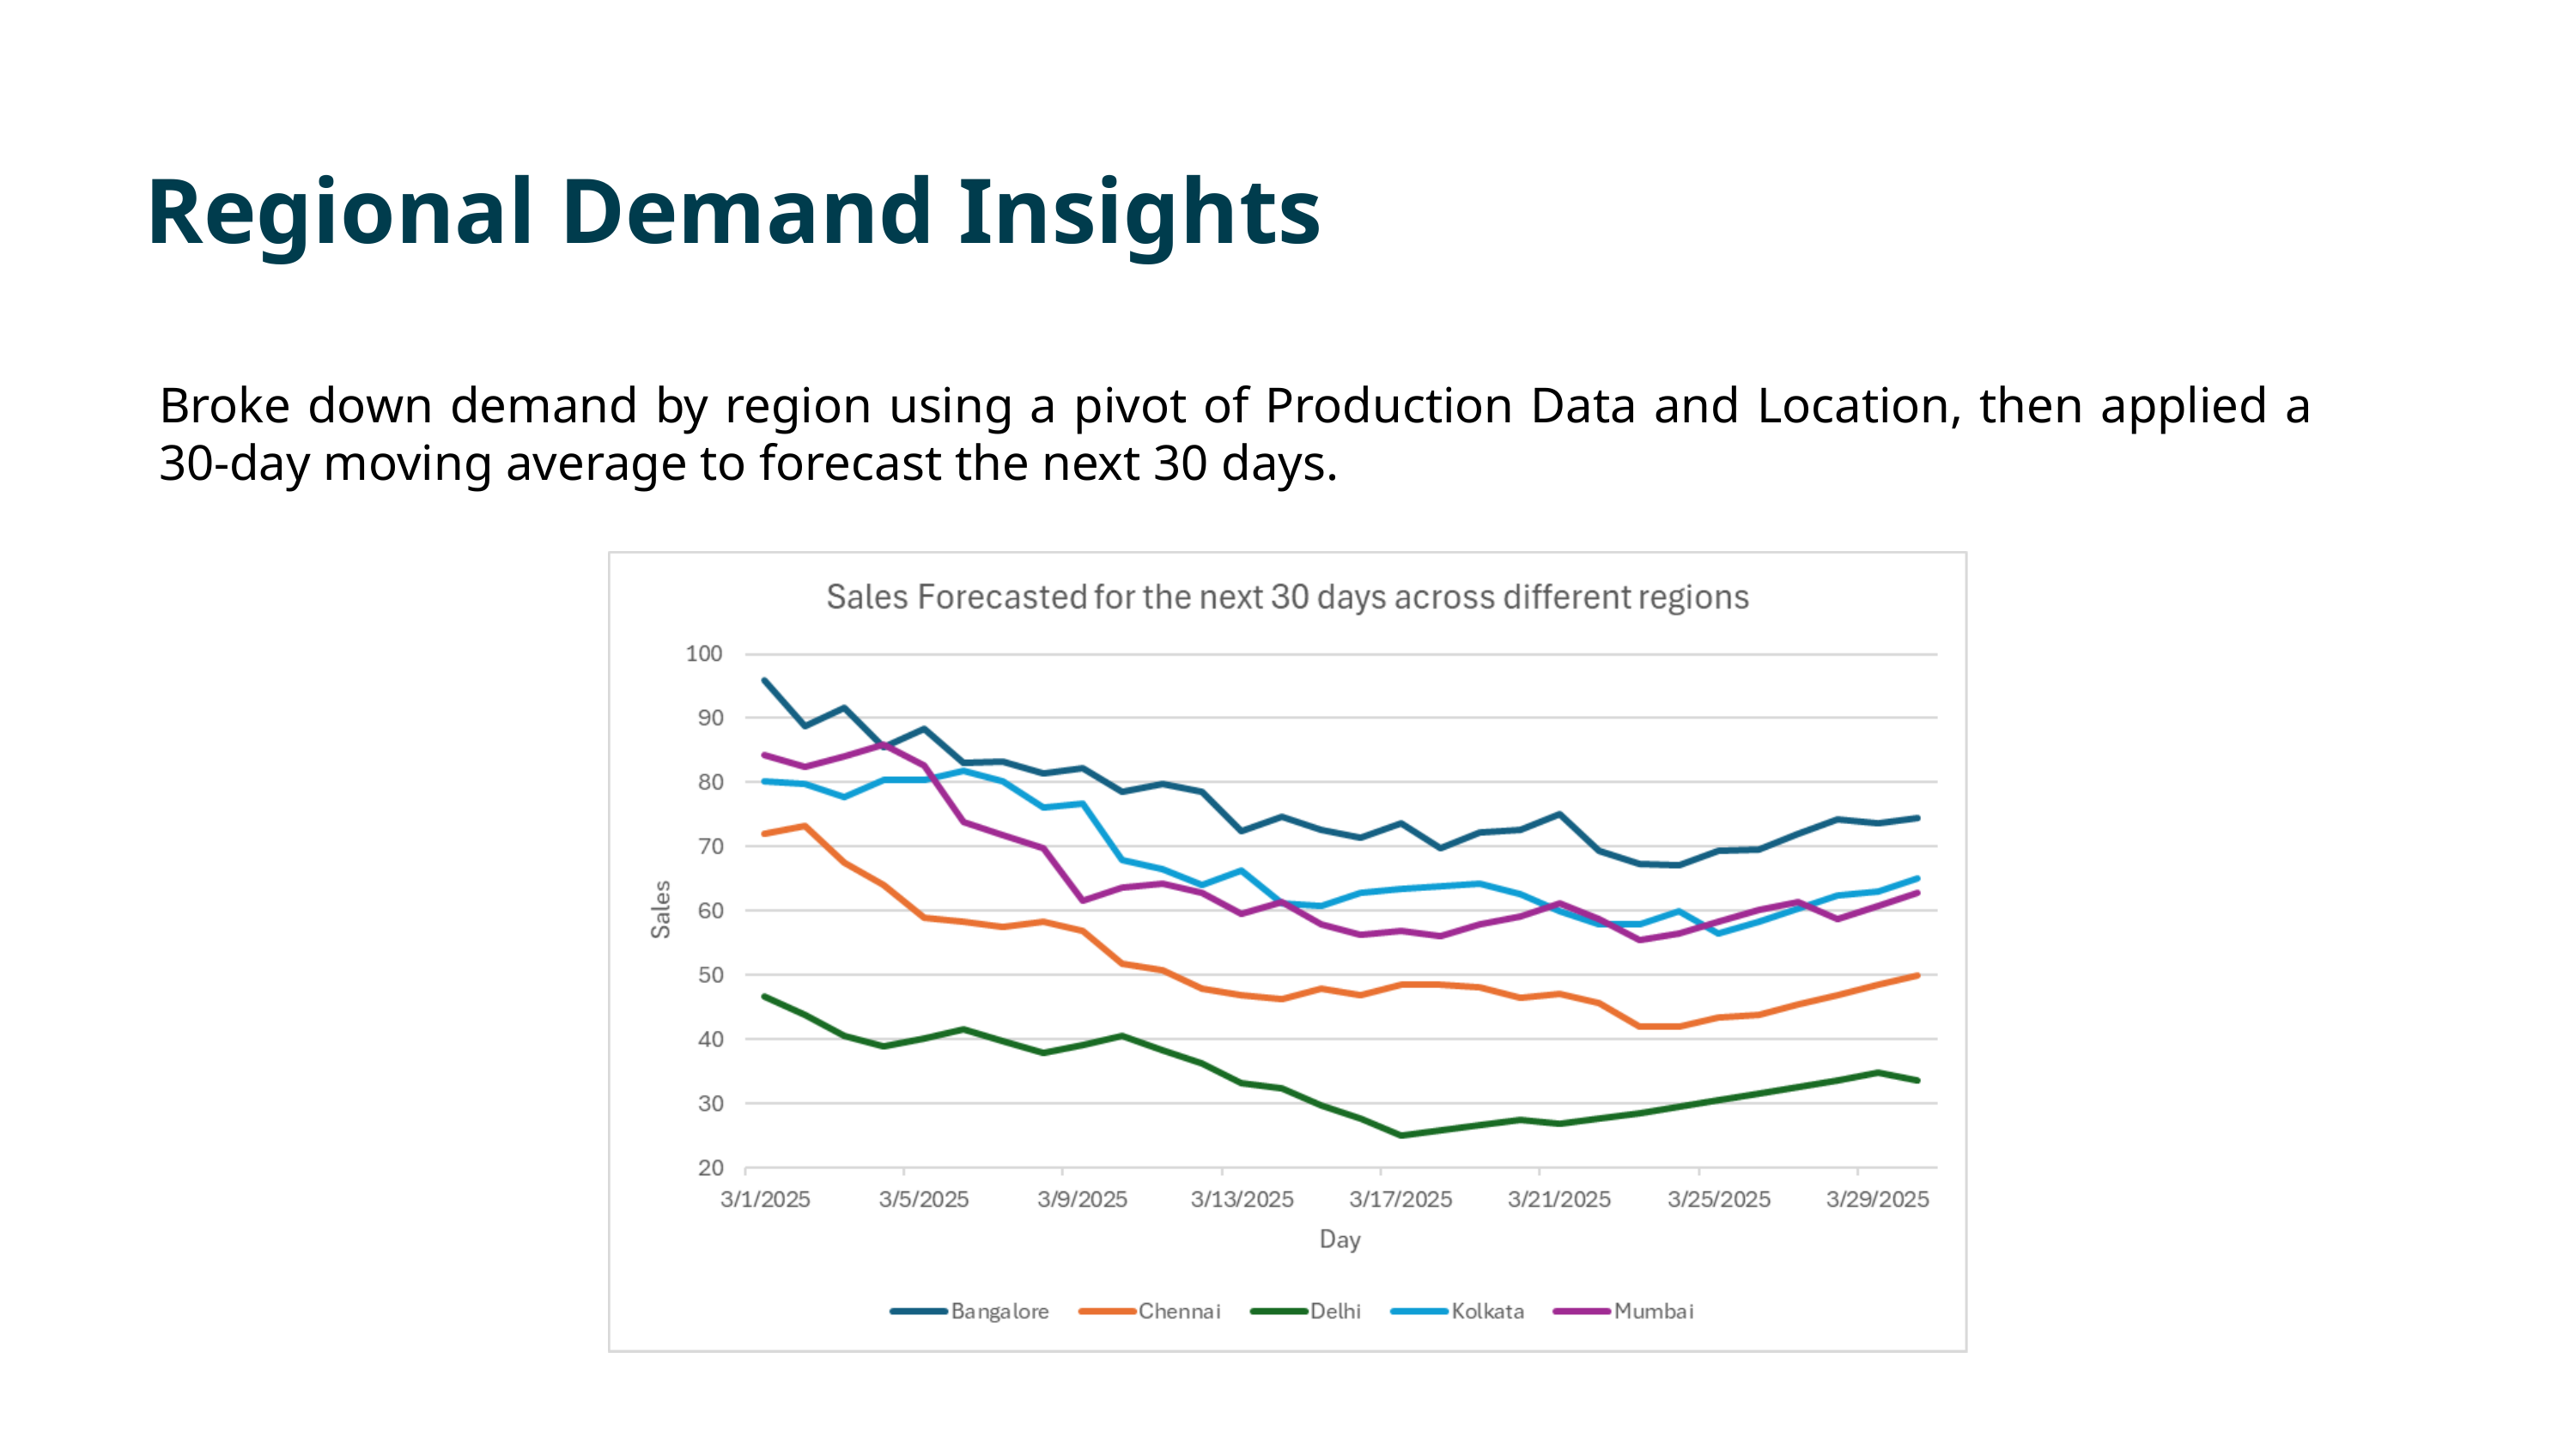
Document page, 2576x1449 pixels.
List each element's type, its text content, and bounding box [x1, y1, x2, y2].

text_box Regional Demand Insights [144, 136, 2312, 262]
text_box [608, 551, 1968, 1353]
text_box Broke down demand by region using a pivot of Production Data and Location, then applied a 30-day moving average to forecast the next 30 days. [159, 373, 2312, 491]
